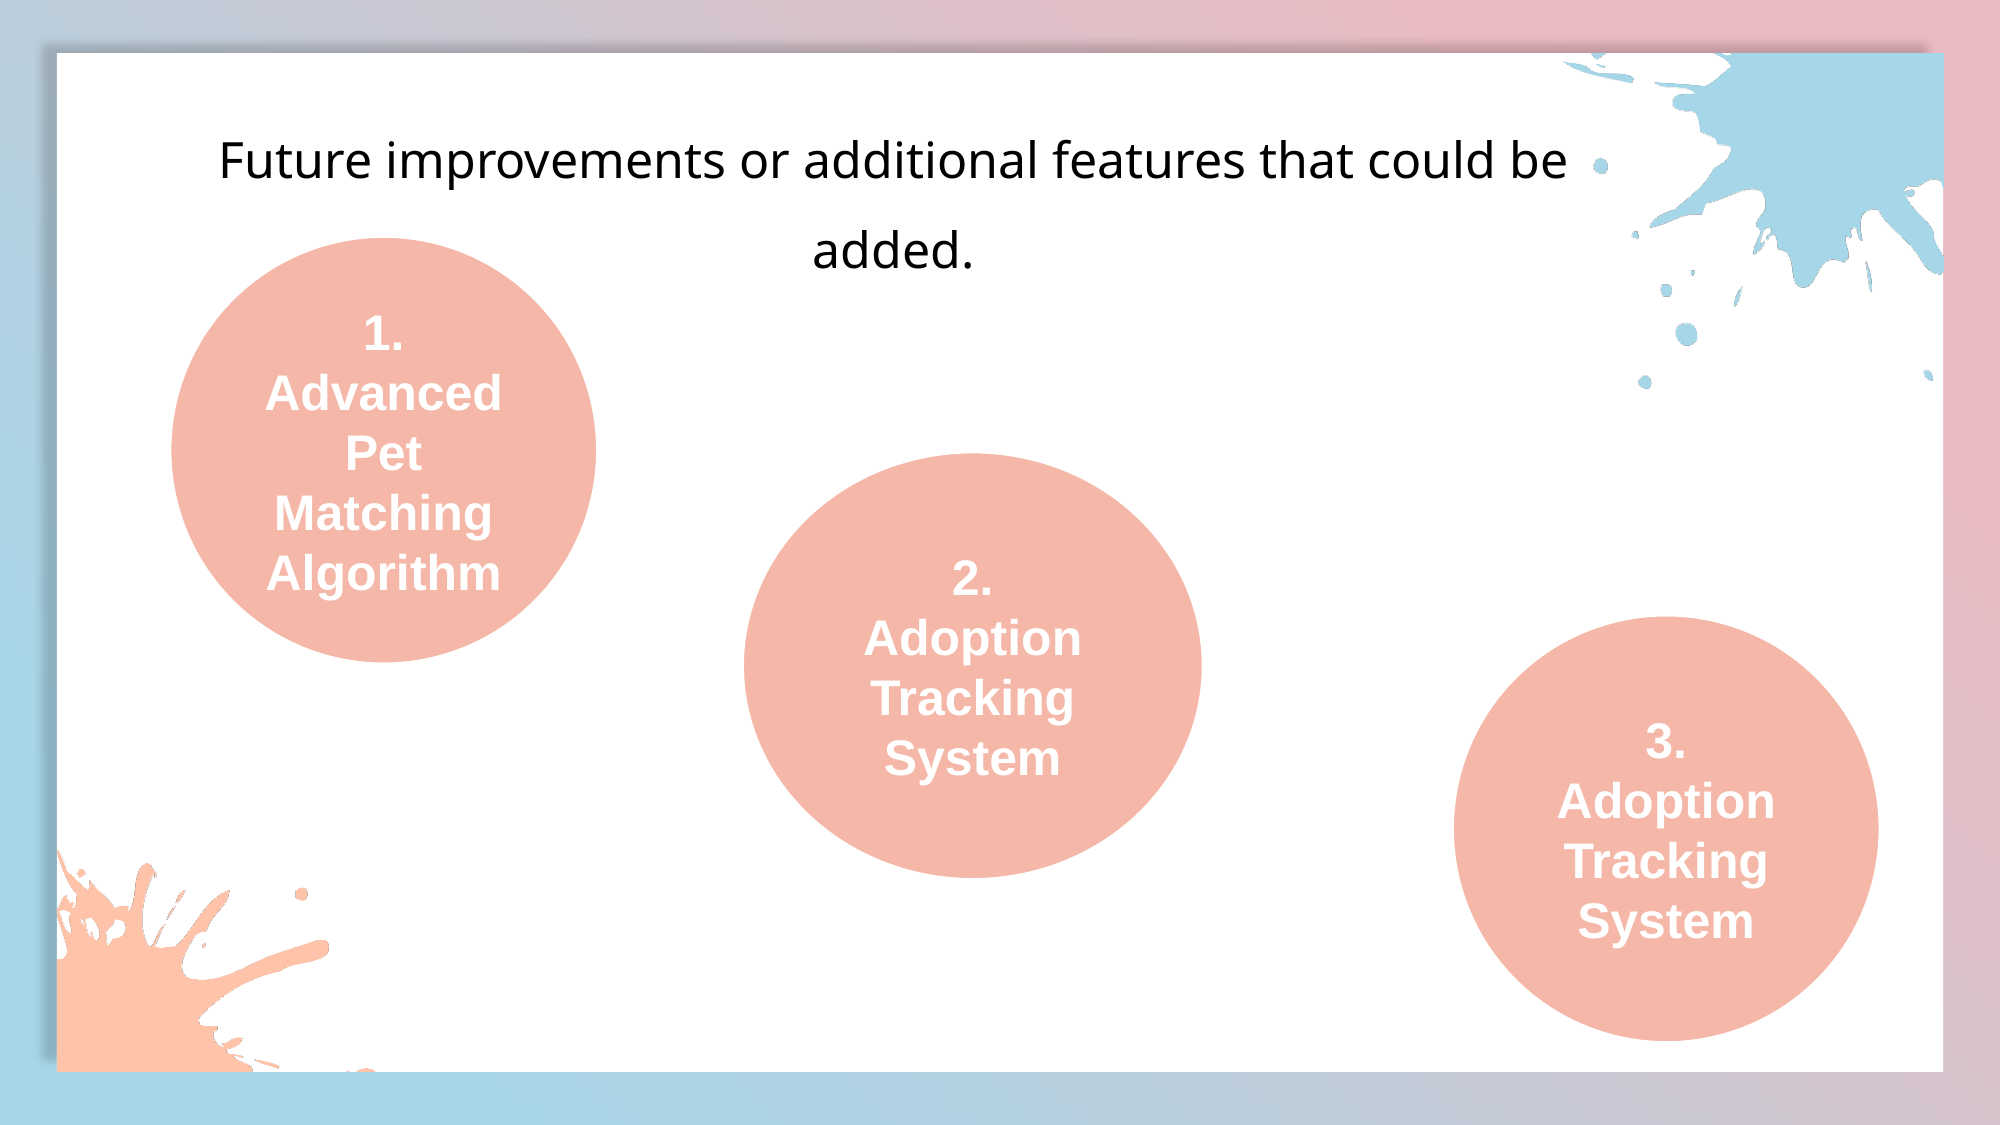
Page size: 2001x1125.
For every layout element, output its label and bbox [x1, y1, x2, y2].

text_box [0, 0, 2000, 1125]
